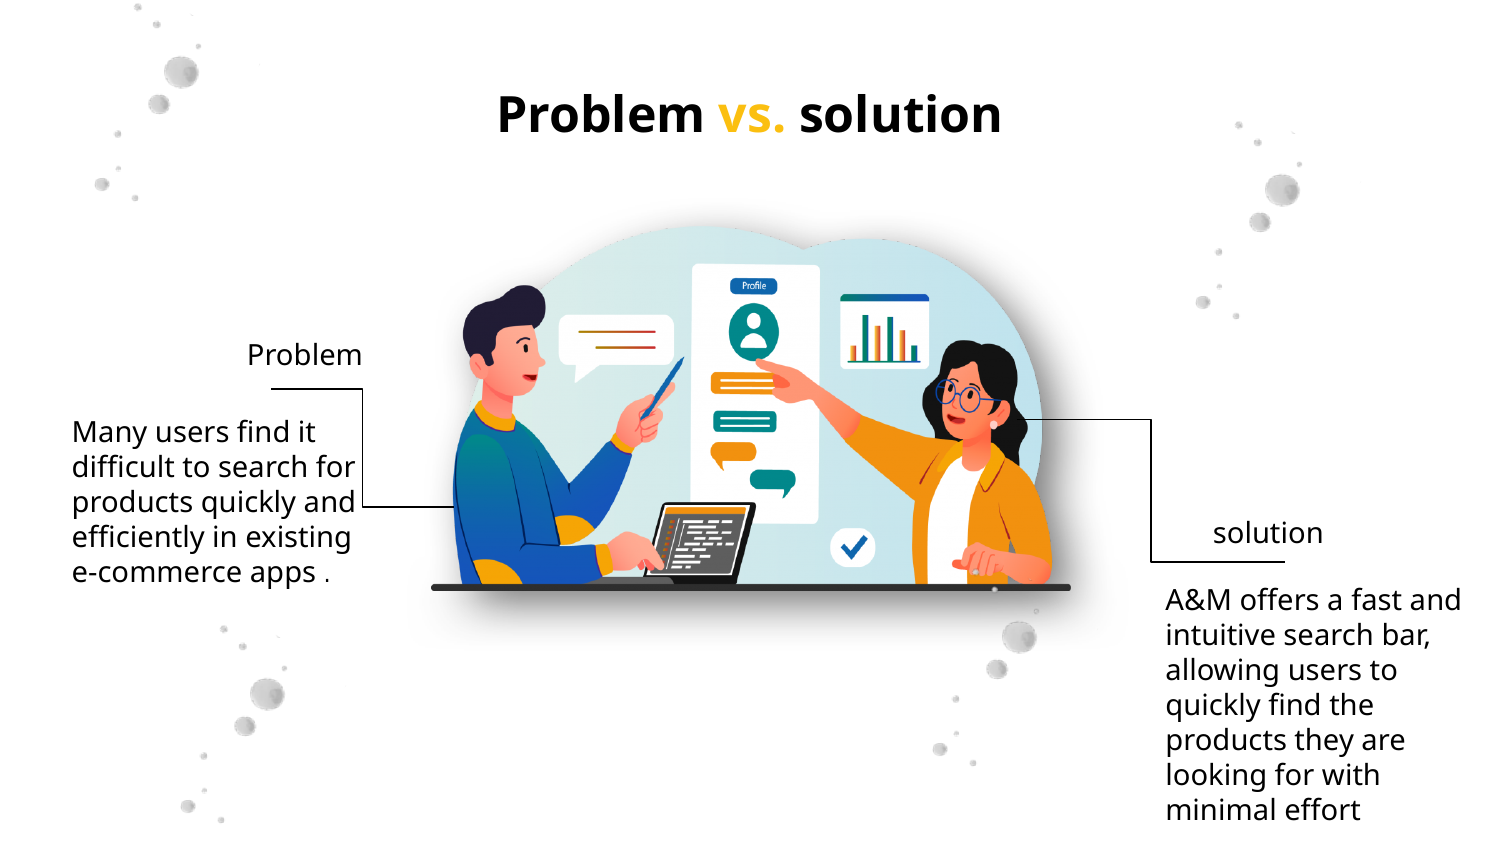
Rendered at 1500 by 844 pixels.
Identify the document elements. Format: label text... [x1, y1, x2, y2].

picture [1117, 102, 1362, 369]
picture [102, 606, 347, 844]
title Problem vs. solution [210, 67, 1425, 162]
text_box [1016, 419, 1285, 563]
picture [16, 0, 261, 251]
picture [431, 225, 1099, 816]
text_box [271, 388, 454, 508]
text_box solution [1288, 507, 1339, 557]
text_box A&M offers a fast and intuitive search bar, allowing users to quickly find the products they are looking for with minimal effort [1150, 574, 1481, 834]
text_box Problem [232, 328, 379, 379]
text_box Many users find it difficult to search for products quickly and efficiently in existing e-commerce apps . [56, 405, 387, 596]
